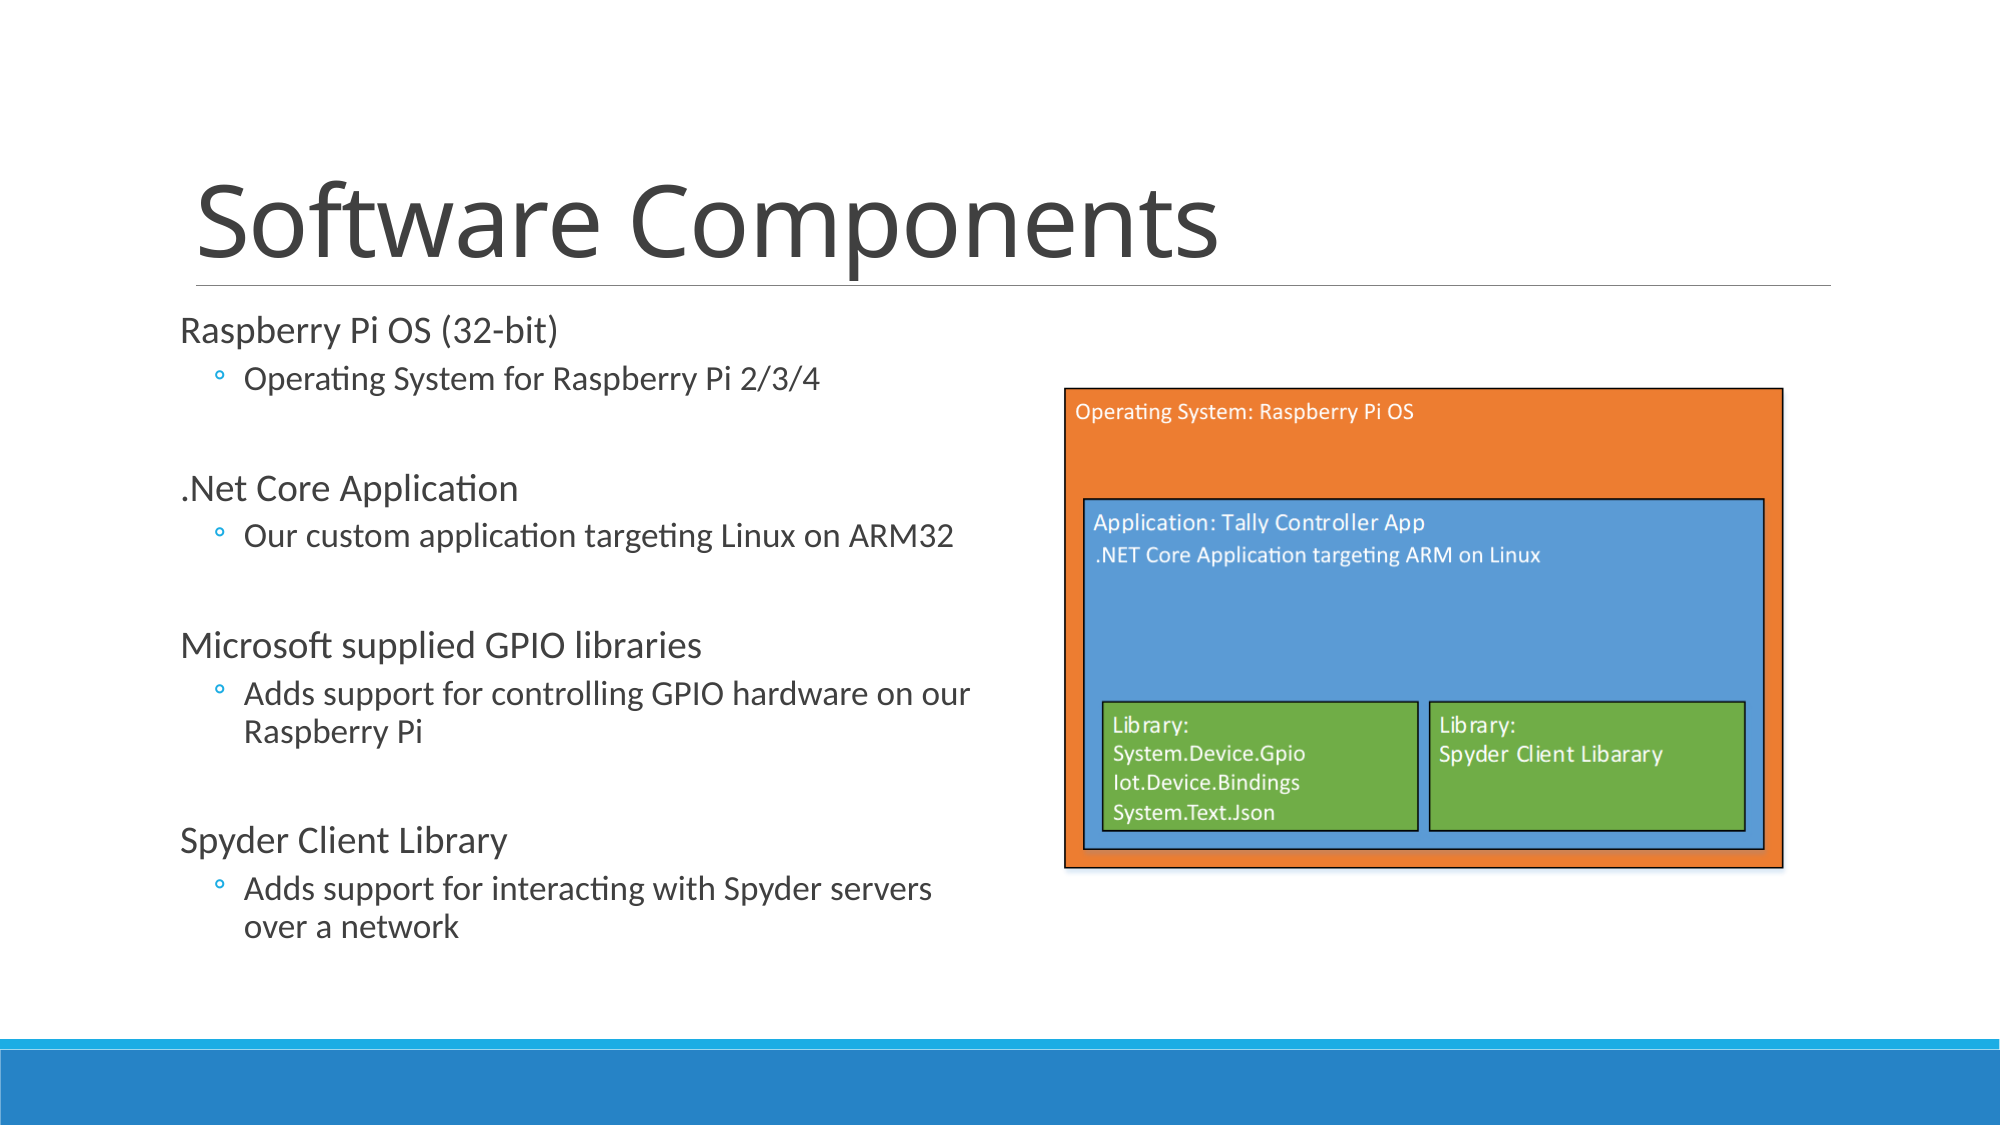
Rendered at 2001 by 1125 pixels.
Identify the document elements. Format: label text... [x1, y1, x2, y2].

list Raspberry Pi OS (32-bit) Operating System for Raspberry Pi 2/3/4 .Net Core Application Our custom application targeting Linux on ARM32 Microsoft supplied GPIO libraries Adds support for controlling GPIO hardware on our Raspberry Pi Spyder Client Library Adds support for interacting with Spyder servers over a network [180, 302, 990, 963]
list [1057, 384, 1793, 882]
title Software Components [180, 47, 1830, 285]
